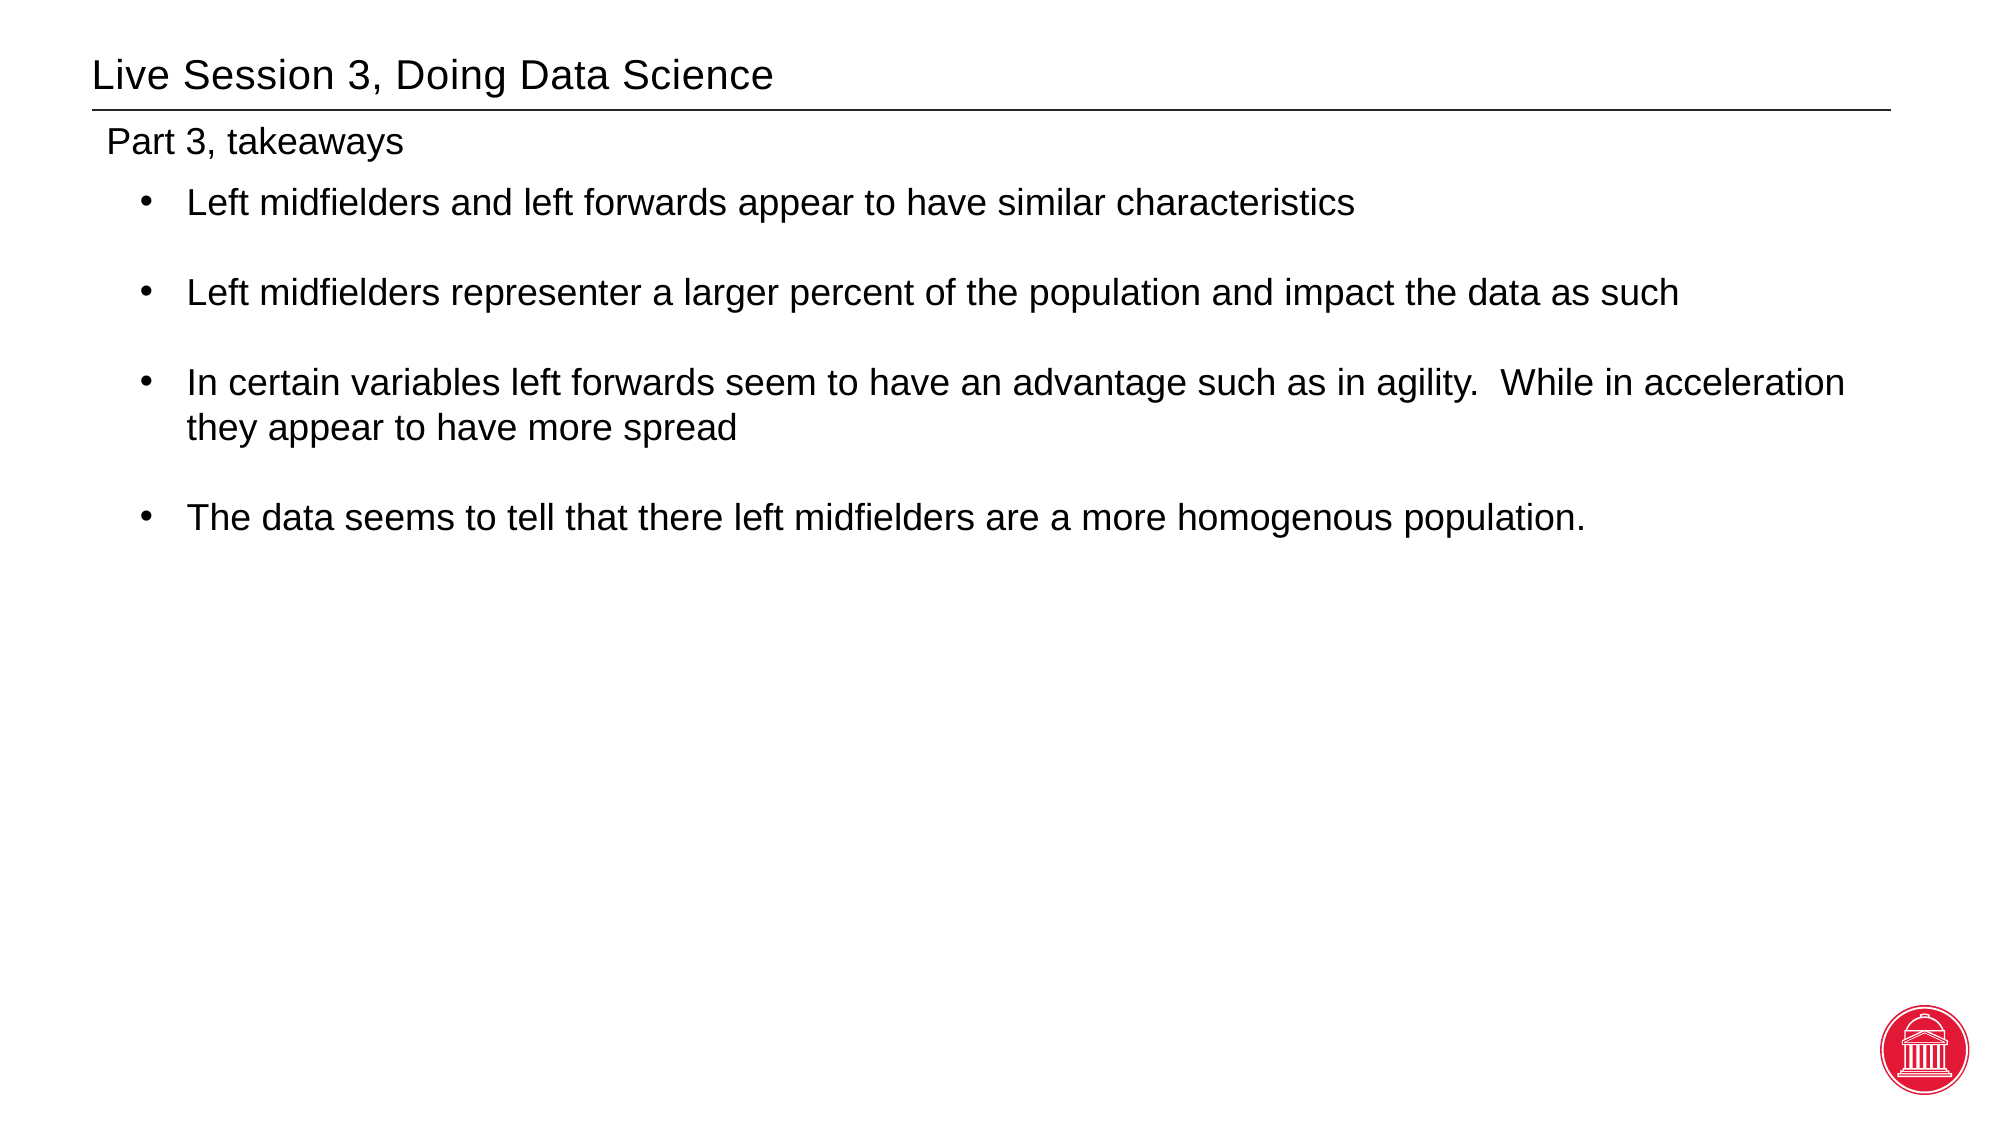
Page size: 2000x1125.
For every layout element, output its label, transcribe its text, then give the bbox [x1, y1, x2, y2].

title Live Session 3, Doing Data Science [91, 42, 1892, 110]
text_box Part 3, takeaways [91, 109, 495, 170]
text_box Left midfielders and left forwards appear to have similar characteristics Left midfielders representer a larger percent of the population and impact the data as such In certain variables left forwards seem to have an advantage such as in agility. While in acceleration they appear to have more spread The data seems to tell that there left midfielders are a more homogenous population. [125, 170, 1874, 545]
